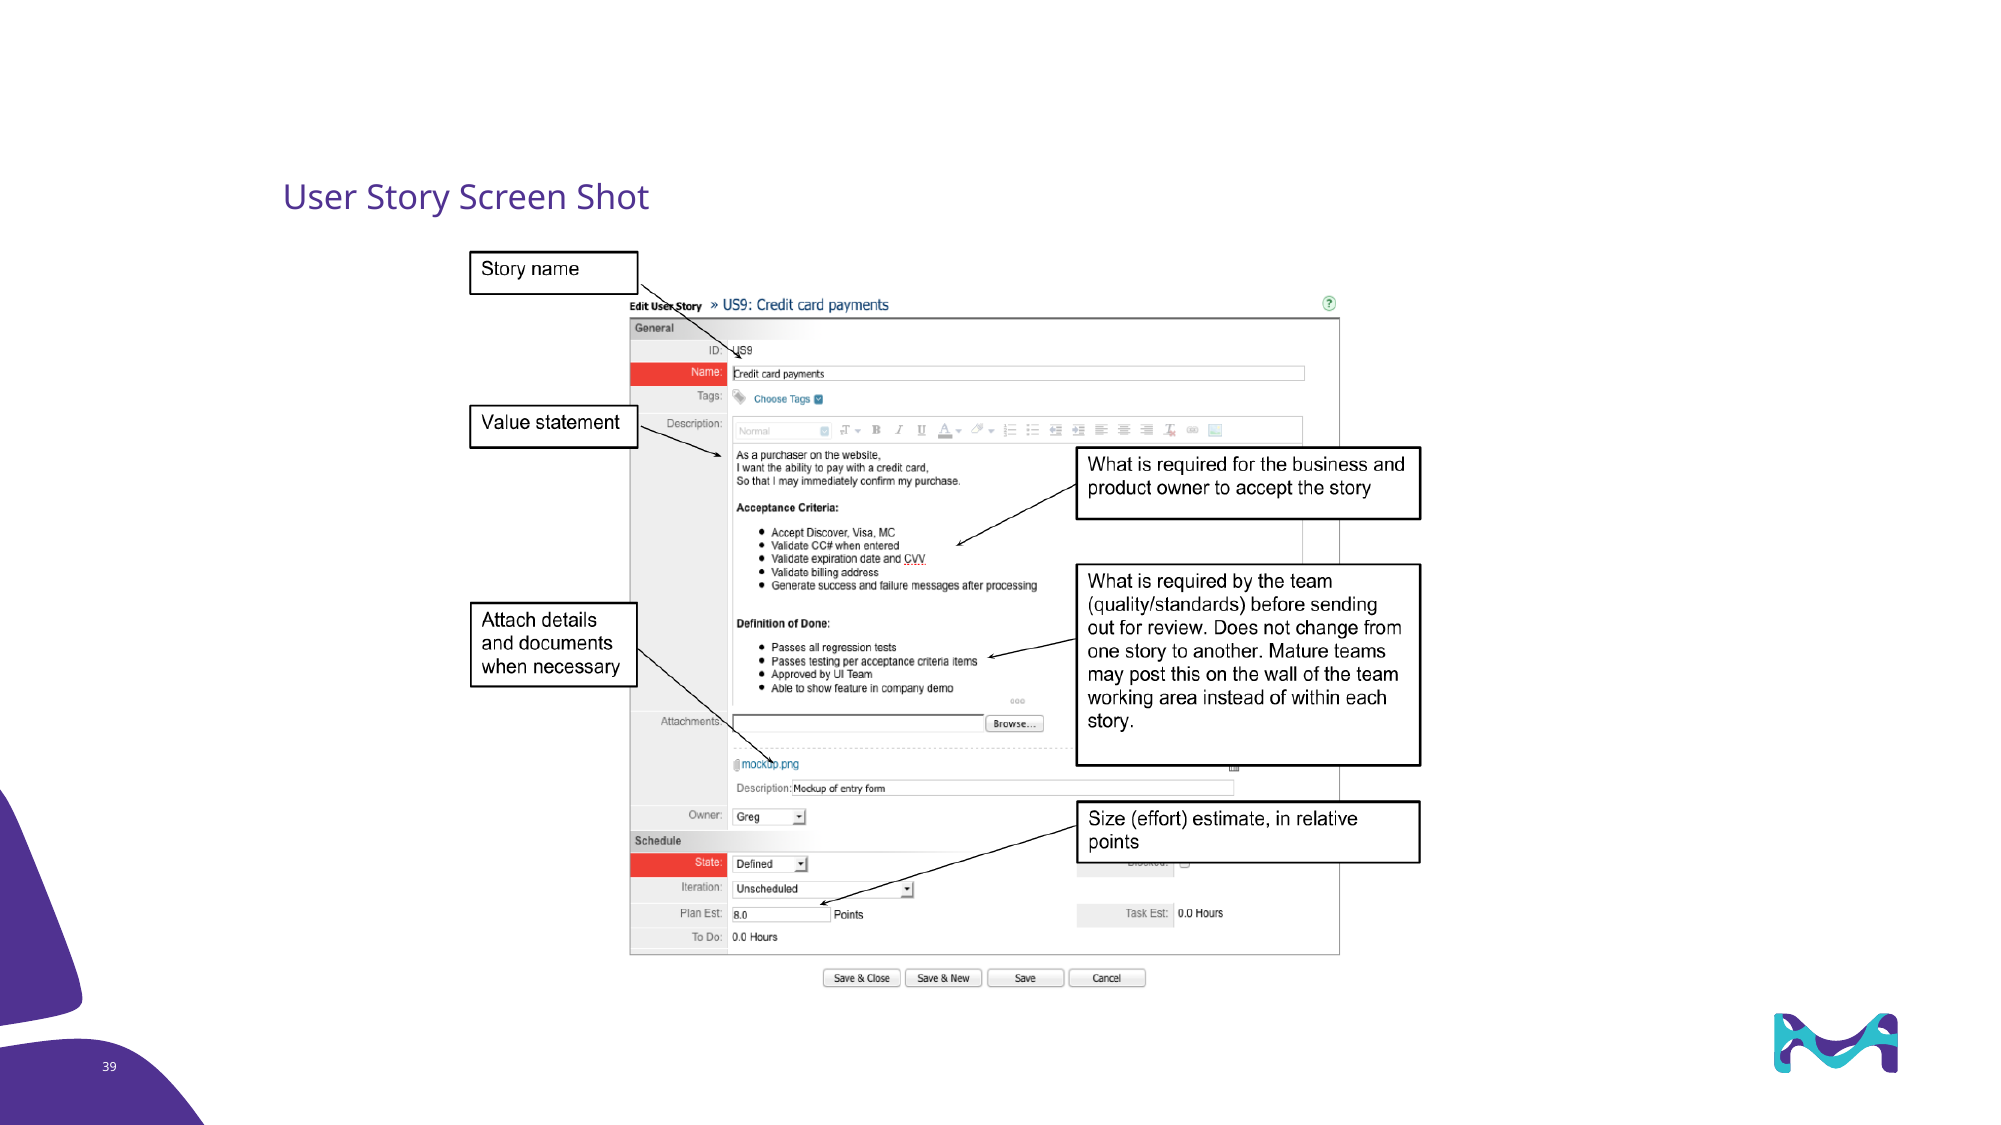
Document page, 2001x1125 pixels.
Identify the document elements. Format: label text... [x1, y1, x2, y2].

title User Story Screen Shot [282, 178, 1629, 220]
slide_number 39 [102, 1046, 209, 1083]
picture [459, 219, 1520, 1012]
